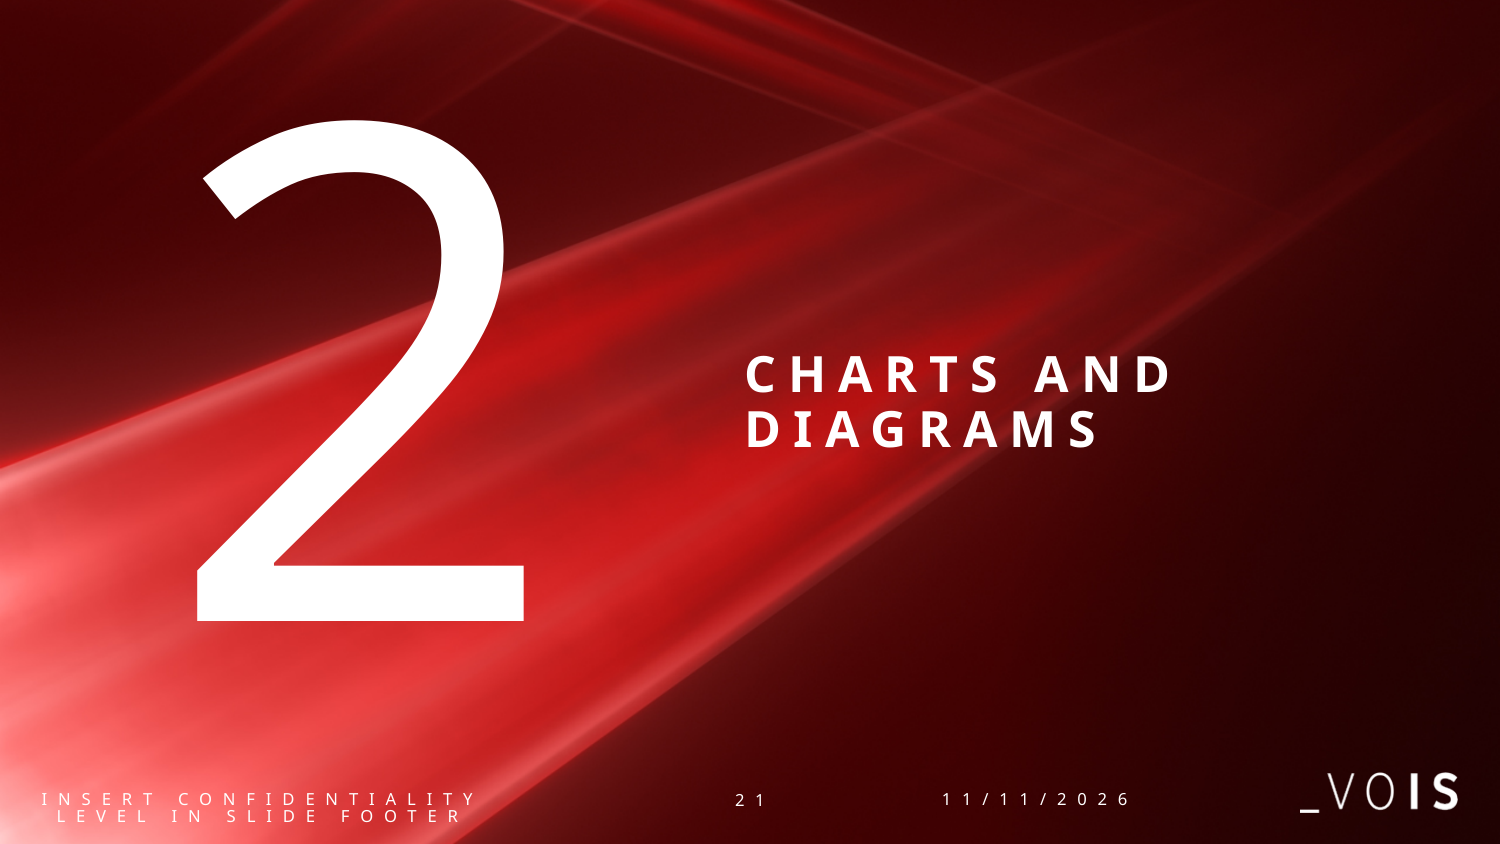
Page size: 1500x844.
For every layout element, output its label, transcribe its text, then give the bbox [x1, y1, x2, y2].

list 2 [0, 23, 725, 563]
picture [0, 0, 1500, 844]
slide_number 21 [716, 773, 784, 813]
footer INSERT CONFIDENTIALITY LEVEL IN SLIDE FOOTER [41, 772, 494, 813]
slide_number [941, 772, 1266, 813]
title CHARTS AND DIAGRAMS [730, 335, 1447, 472]
